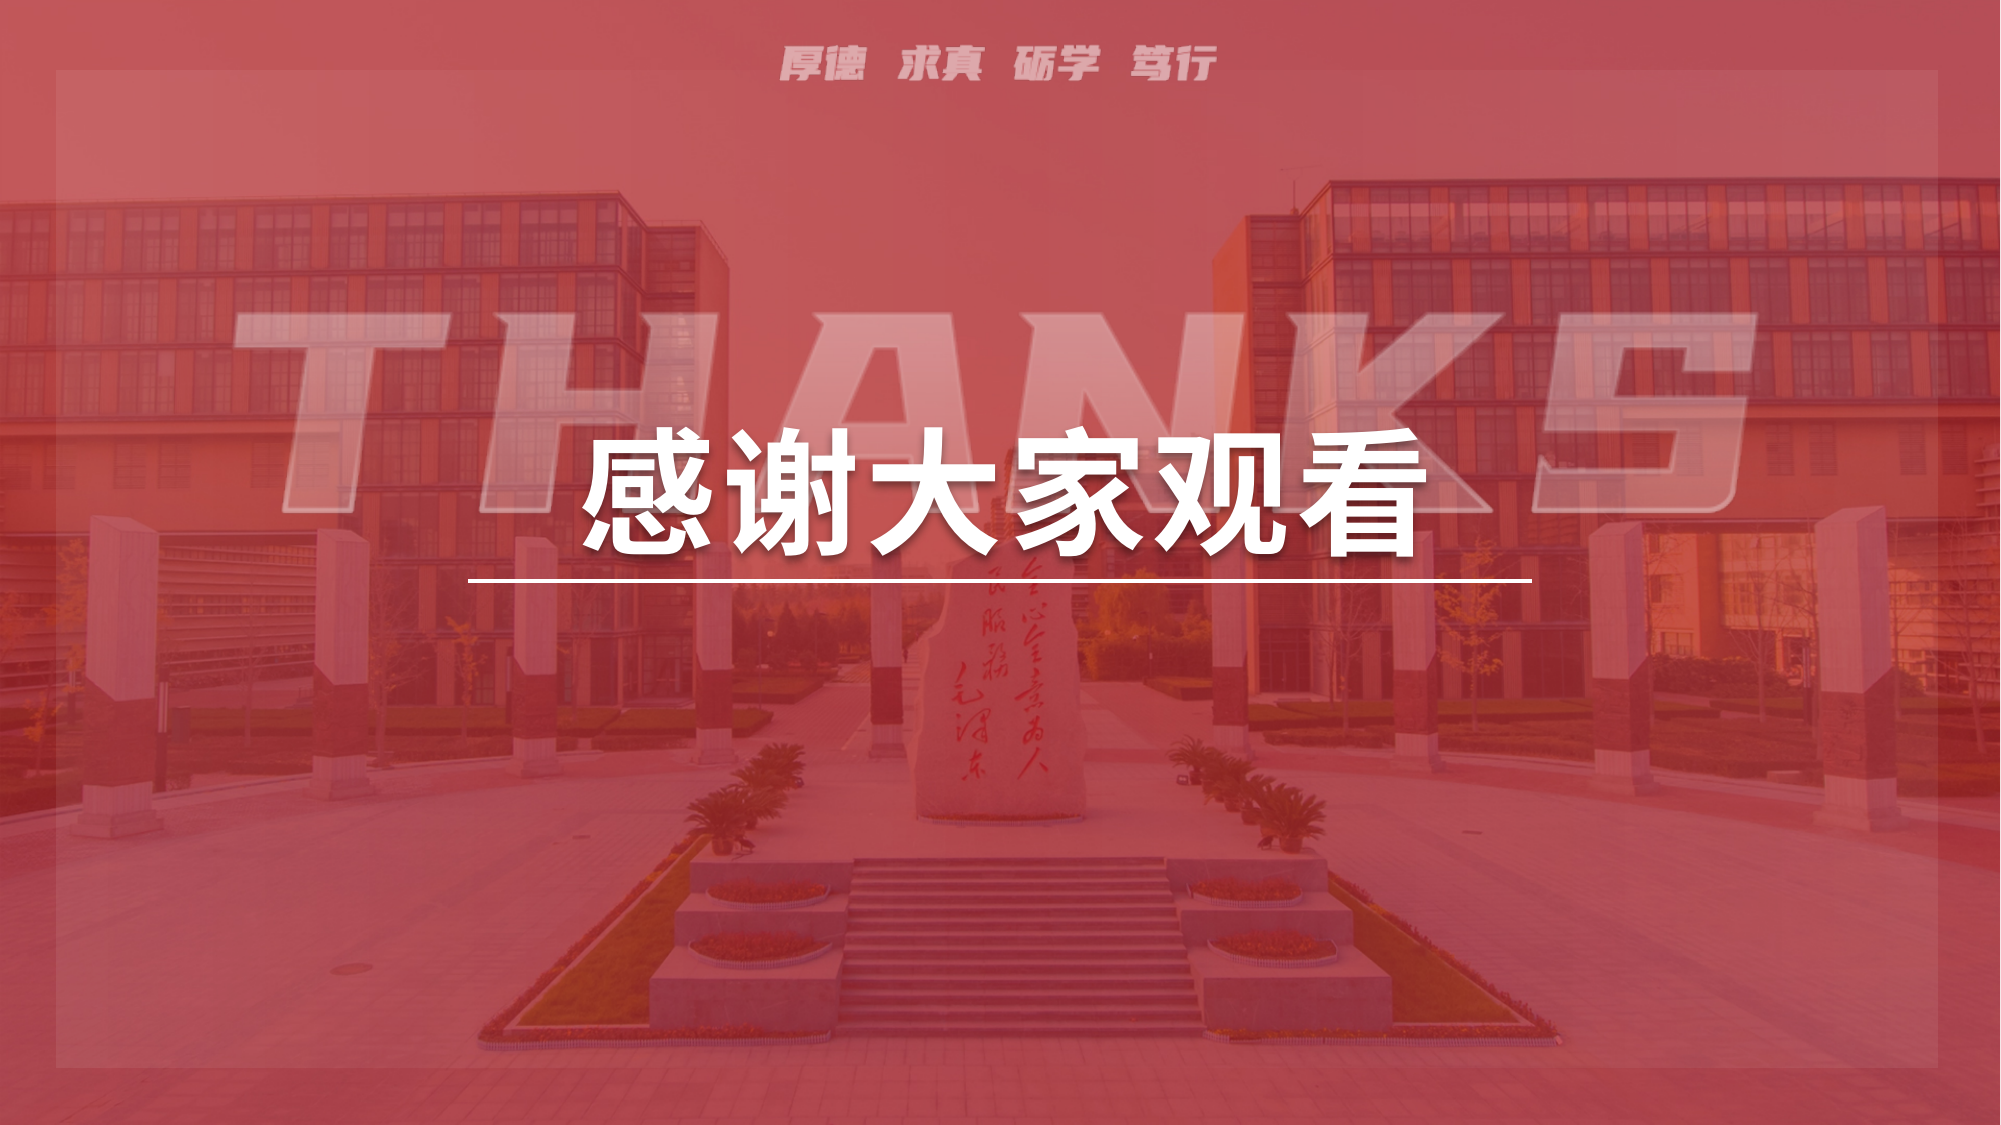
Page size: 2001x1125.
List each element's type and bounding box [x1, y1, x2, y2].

picture [0, 0, 2001, 1125]
text_box [56, 70, 1938, 1069]
